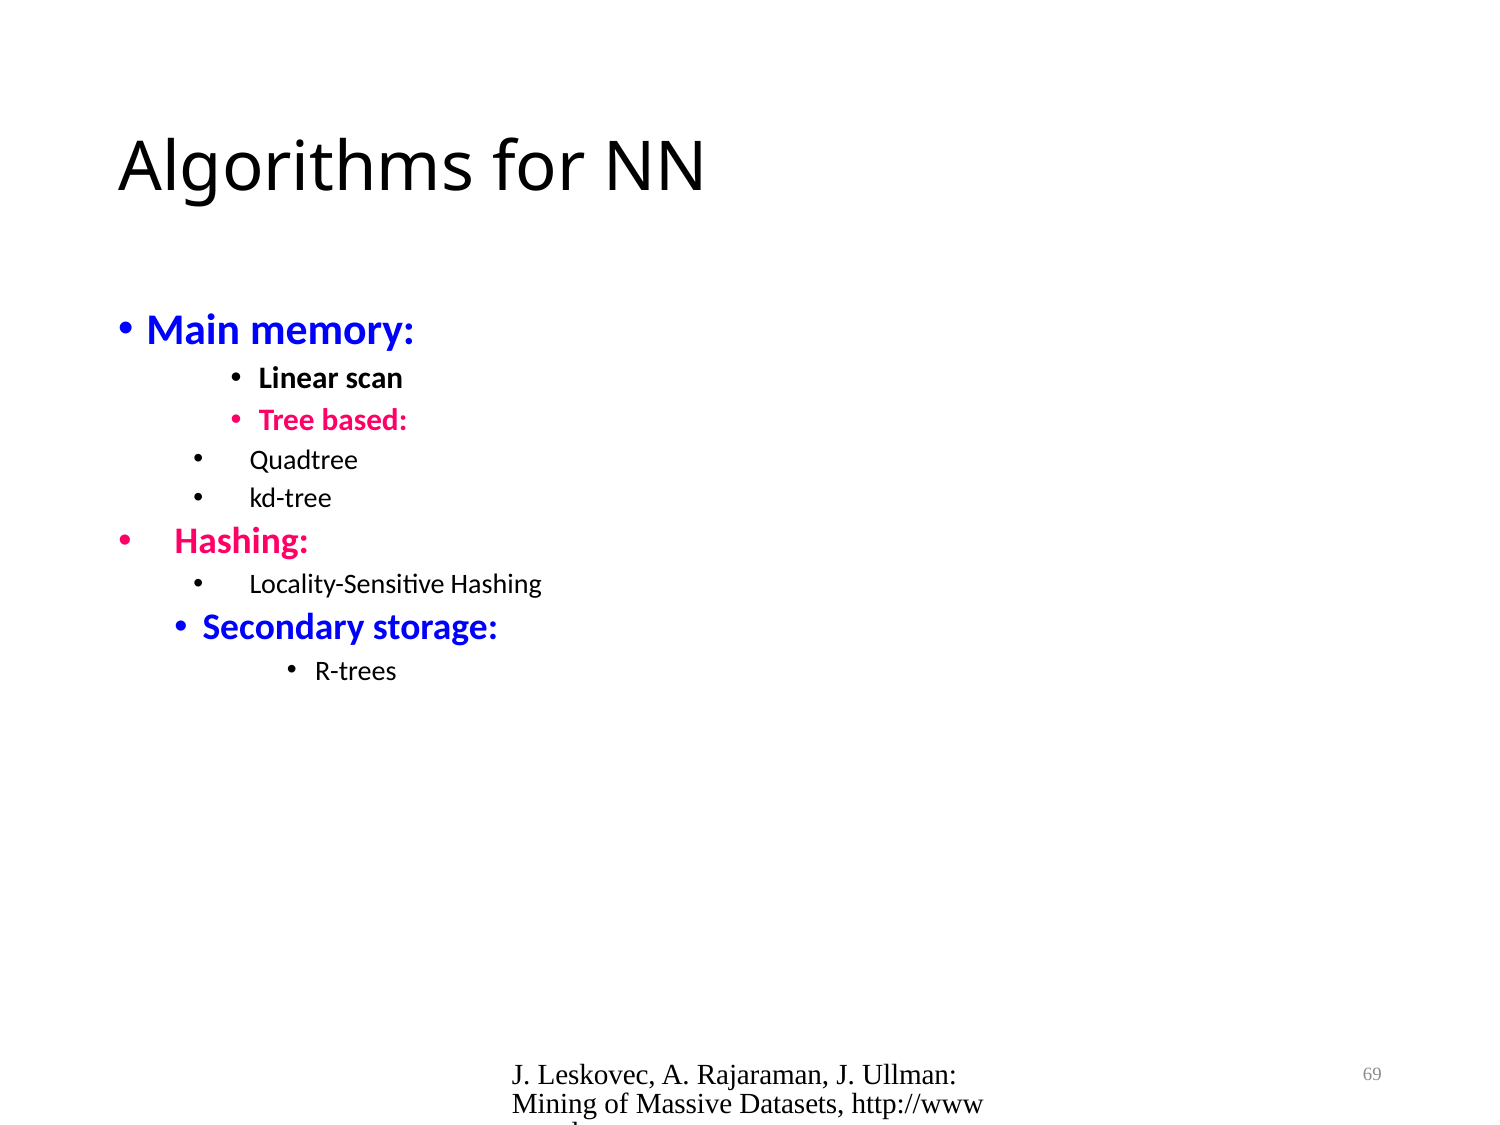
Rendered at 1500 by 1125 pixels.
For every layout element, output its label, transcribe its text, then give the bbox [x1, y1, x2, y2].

slide_number 69 [1059, 1042, 1397, 1103]
list Main memory: Linear scan Tree based: Quadtree kd-tree Hashing: Locality-Sensitive Hashing Secondary storage: R-trees [103, 299, 1397, 1014]
footer J. Leskovec, A. Rajaraman, J. Ullman: Mining of Massive Datasets, http://www.mmds.org [496, 1042, 1004, 1103]
title Algorithms for NN [103, 59, 1397, 278]
